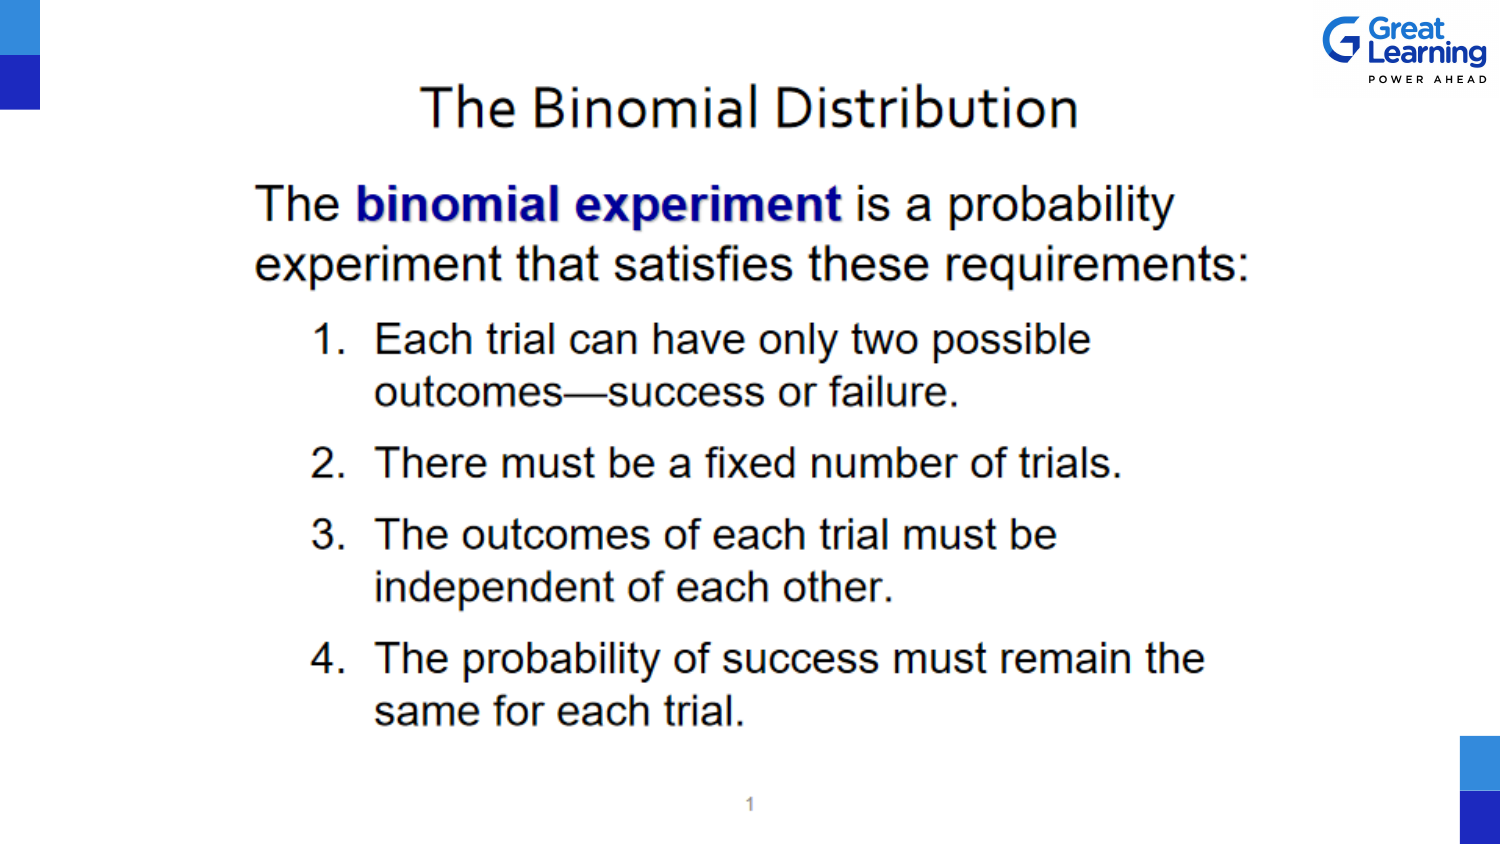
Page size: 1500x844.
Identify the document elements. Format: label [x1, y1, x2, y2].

picture [187, 0, 1499, 844]
